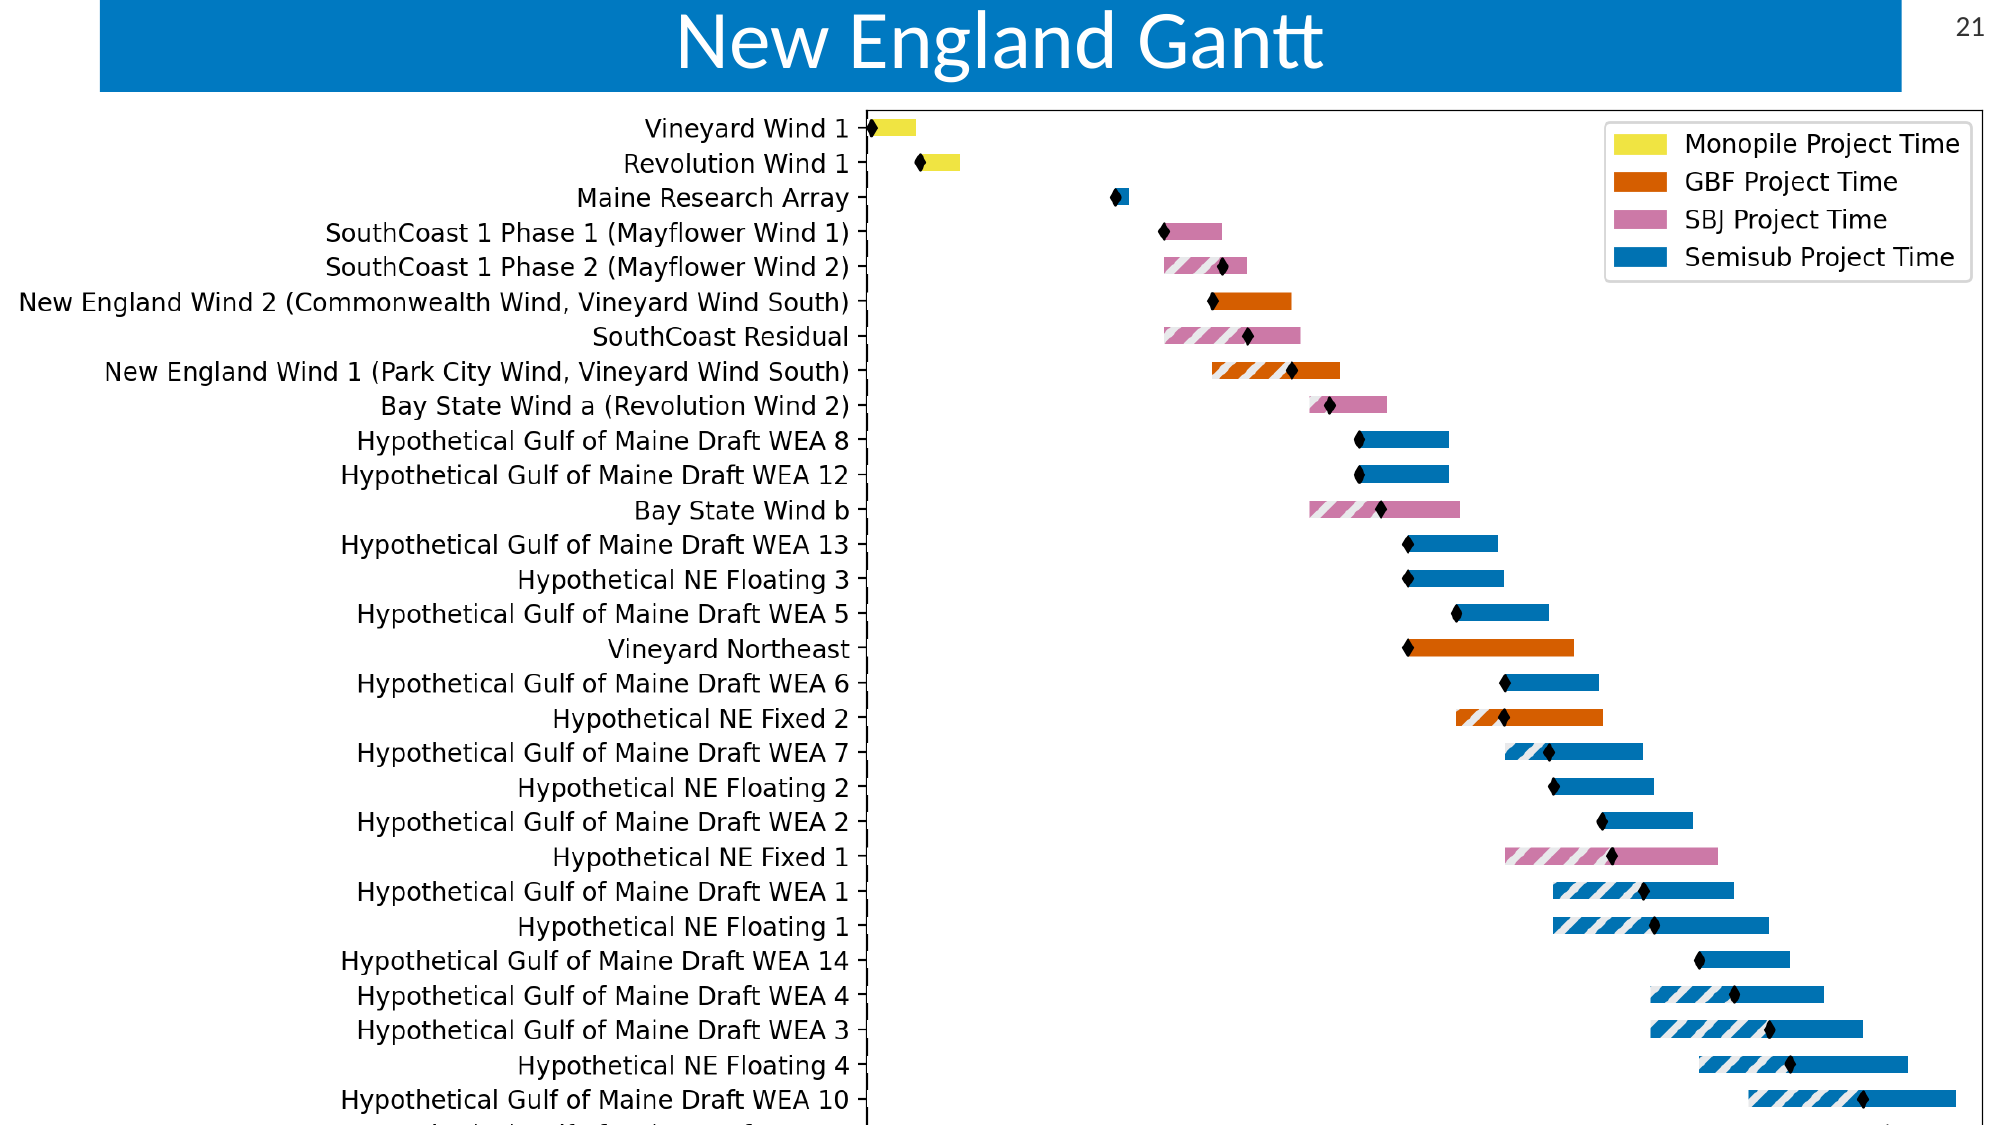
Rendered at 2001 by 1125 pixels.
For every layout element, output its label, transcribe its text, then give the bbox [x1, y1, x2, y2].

picture [0, 92, 2000, 1125]
title New England Gantt [99, 0, 1902, 90]
